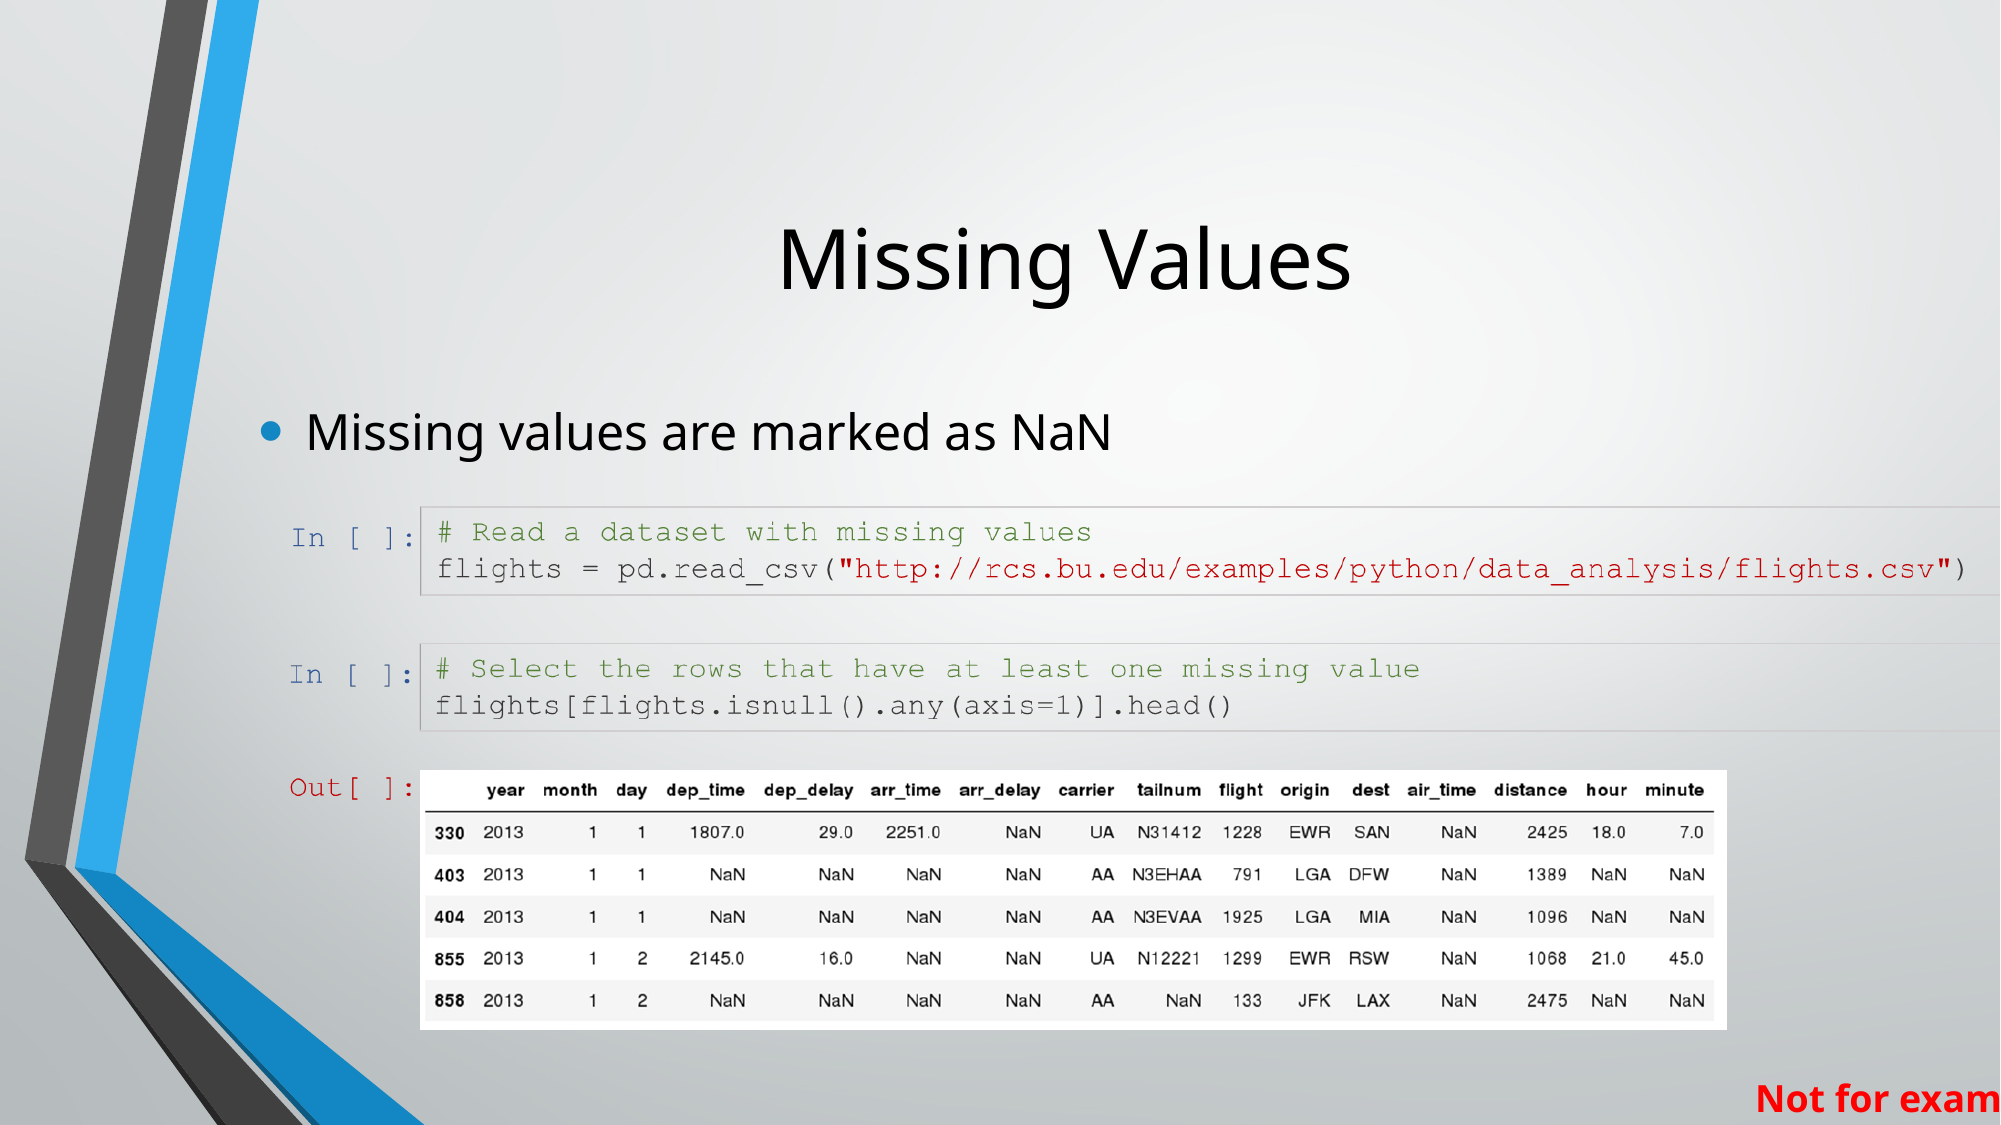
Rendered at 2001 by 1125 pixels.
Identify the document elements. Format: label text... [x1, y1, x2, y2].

title Missing Values [243, 112, 1887, 350]
text_box Not for exam [1740, 1067, 2000, 1125]
list Missing values are marked as NaN [243, 350, 1887, 504]
picture [203, 504, 2000, 1030]
